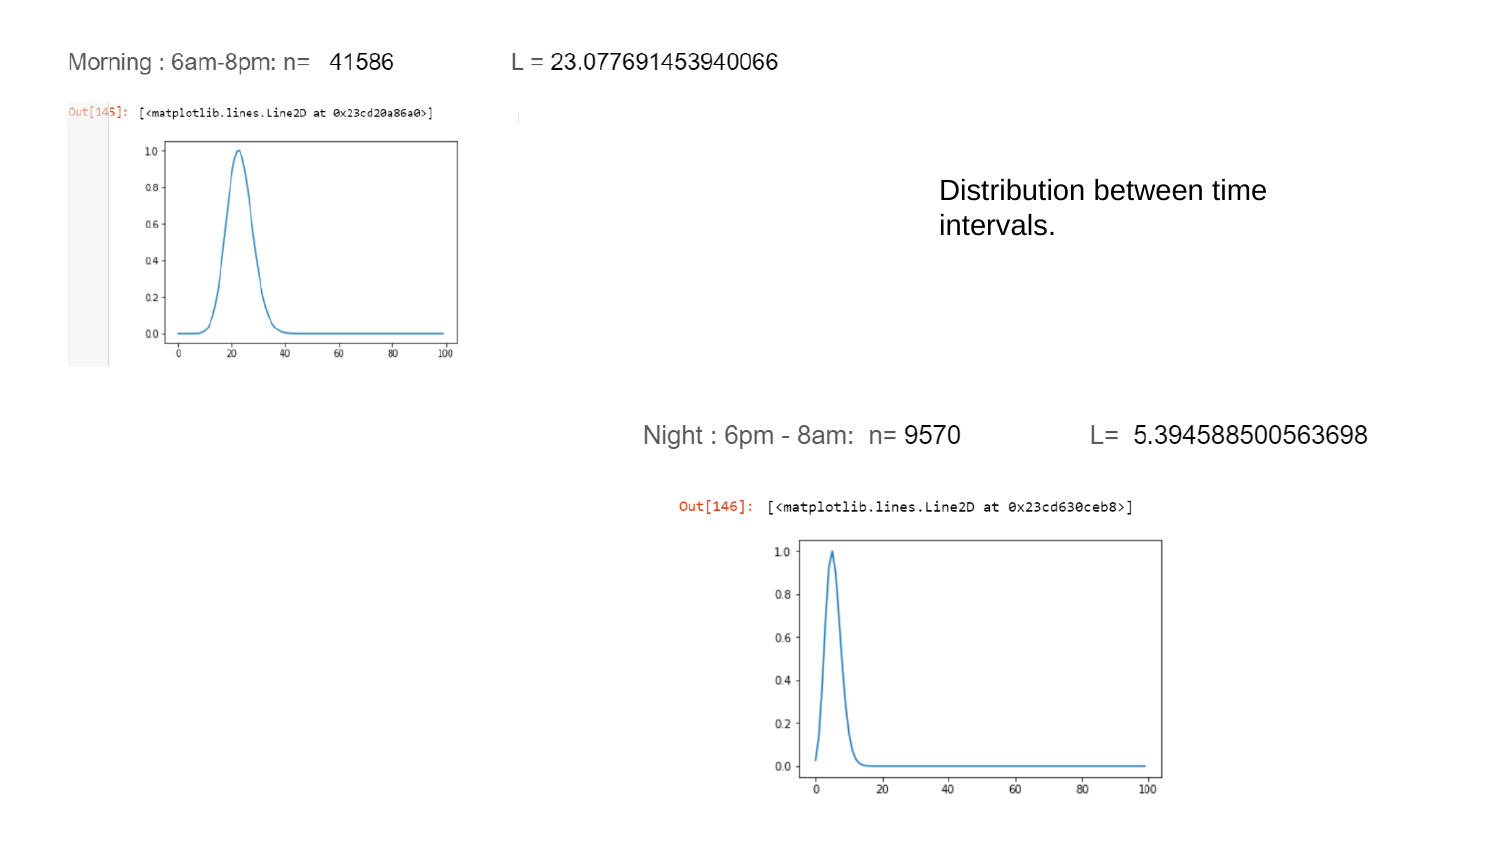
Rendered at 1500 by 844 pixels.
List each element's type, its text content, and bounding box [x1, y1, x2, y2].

text_box Distribution between time intervals. [924, 156, 1295, 241]
picture [631, 412, 1402, 819]
picture [50, 34, 841, 390]
